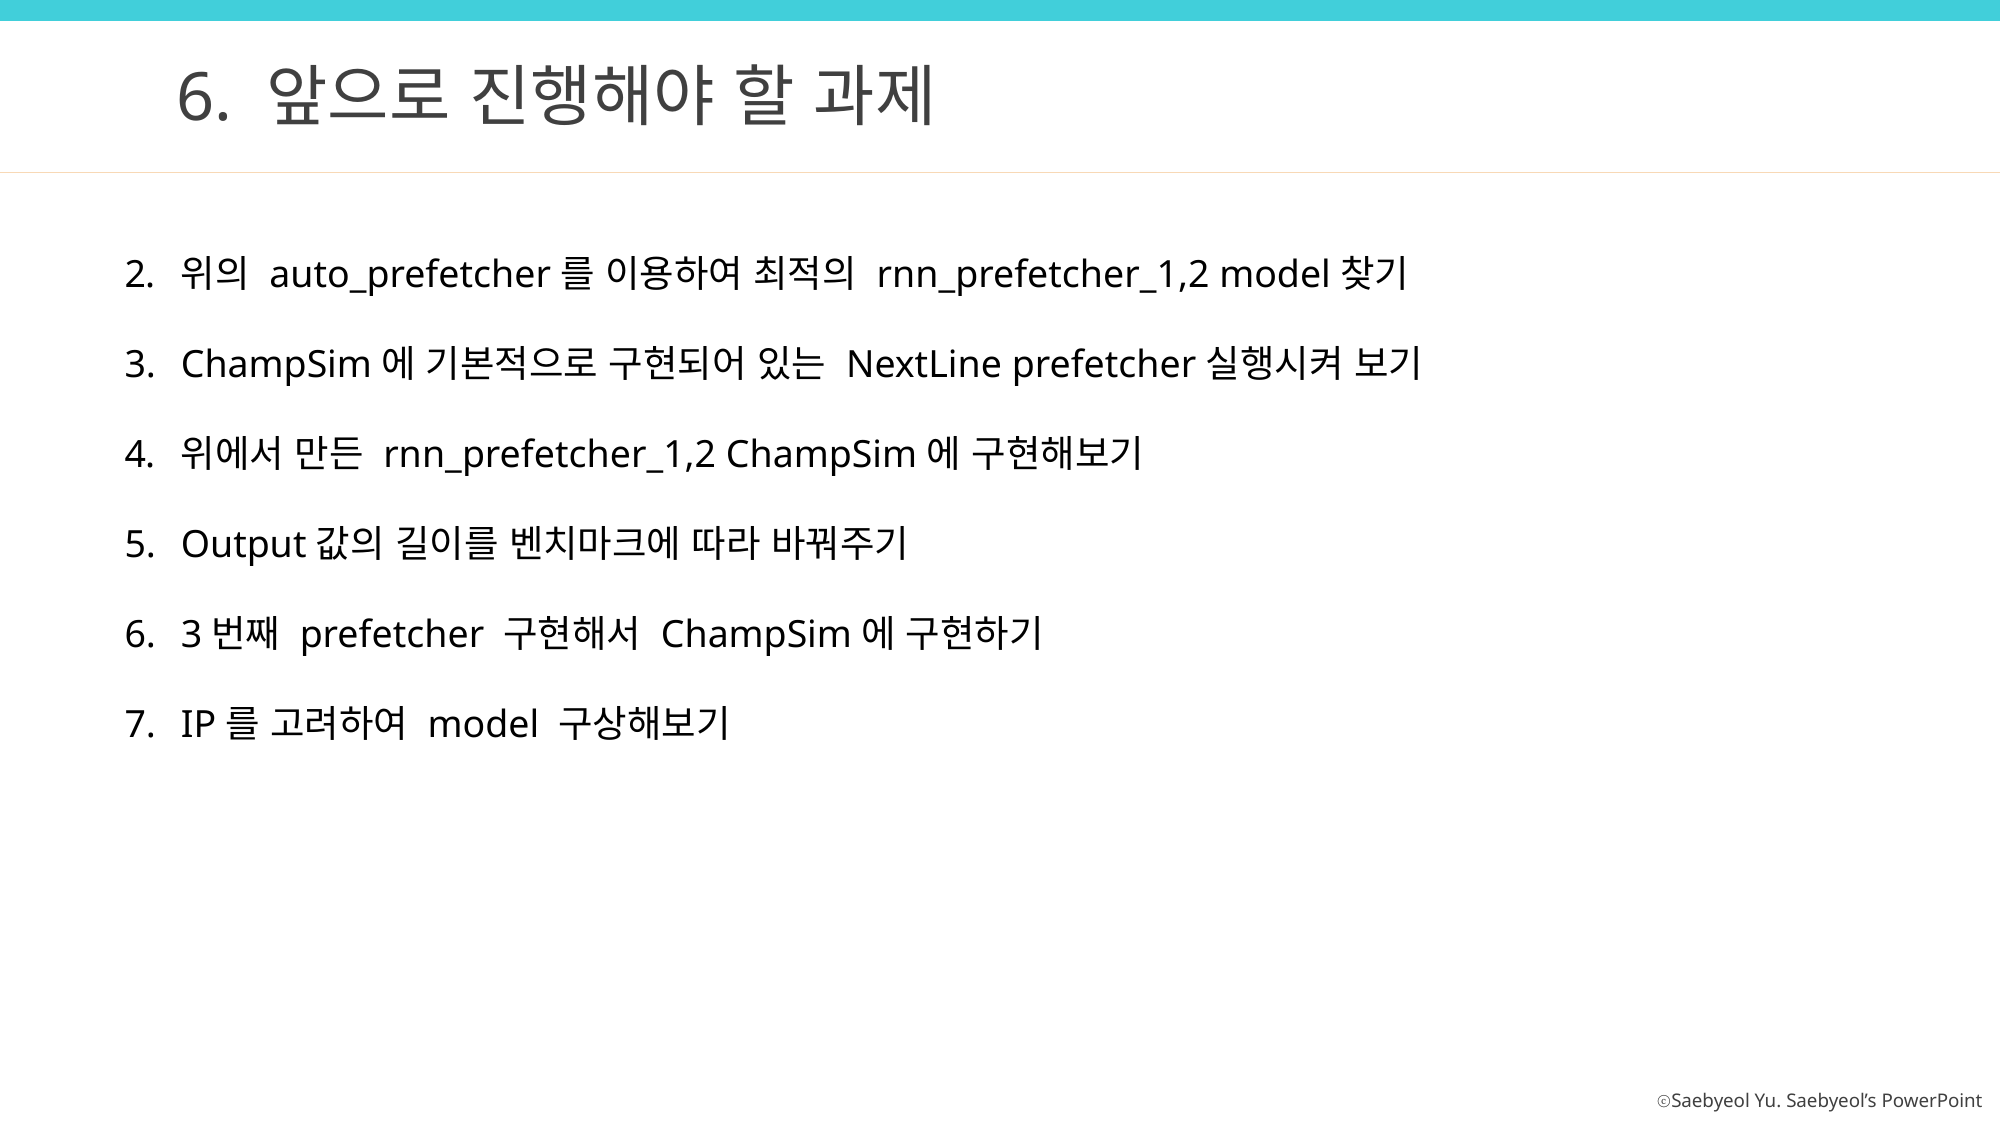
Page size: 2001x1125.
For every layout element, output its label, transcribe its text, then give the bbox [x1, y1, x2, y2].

text_box 6. 앞으로 진행해야 할 과제 [161, 46, 953, 142]
text_box [0, 0, 2000, 22]
text_box 위의 auto_prefetcher를 이용하여 최적의 rnn_prefetcher_1,2 model찾기 ChampSim에 기본적으로 구현되어 있는 NextLine prefetcher실행시켜 보기 위에서 만든 rnn_prefetcher_1,2 ChampSim에 구현해보기 Output값의 길이를 벤치마크에 따라 바꿔주기 3번째 prefetcher 구현해서 ChampSim에 구현하기 IP를 고려하여 model 구상해보기 [109, 242, 1703, 753]
